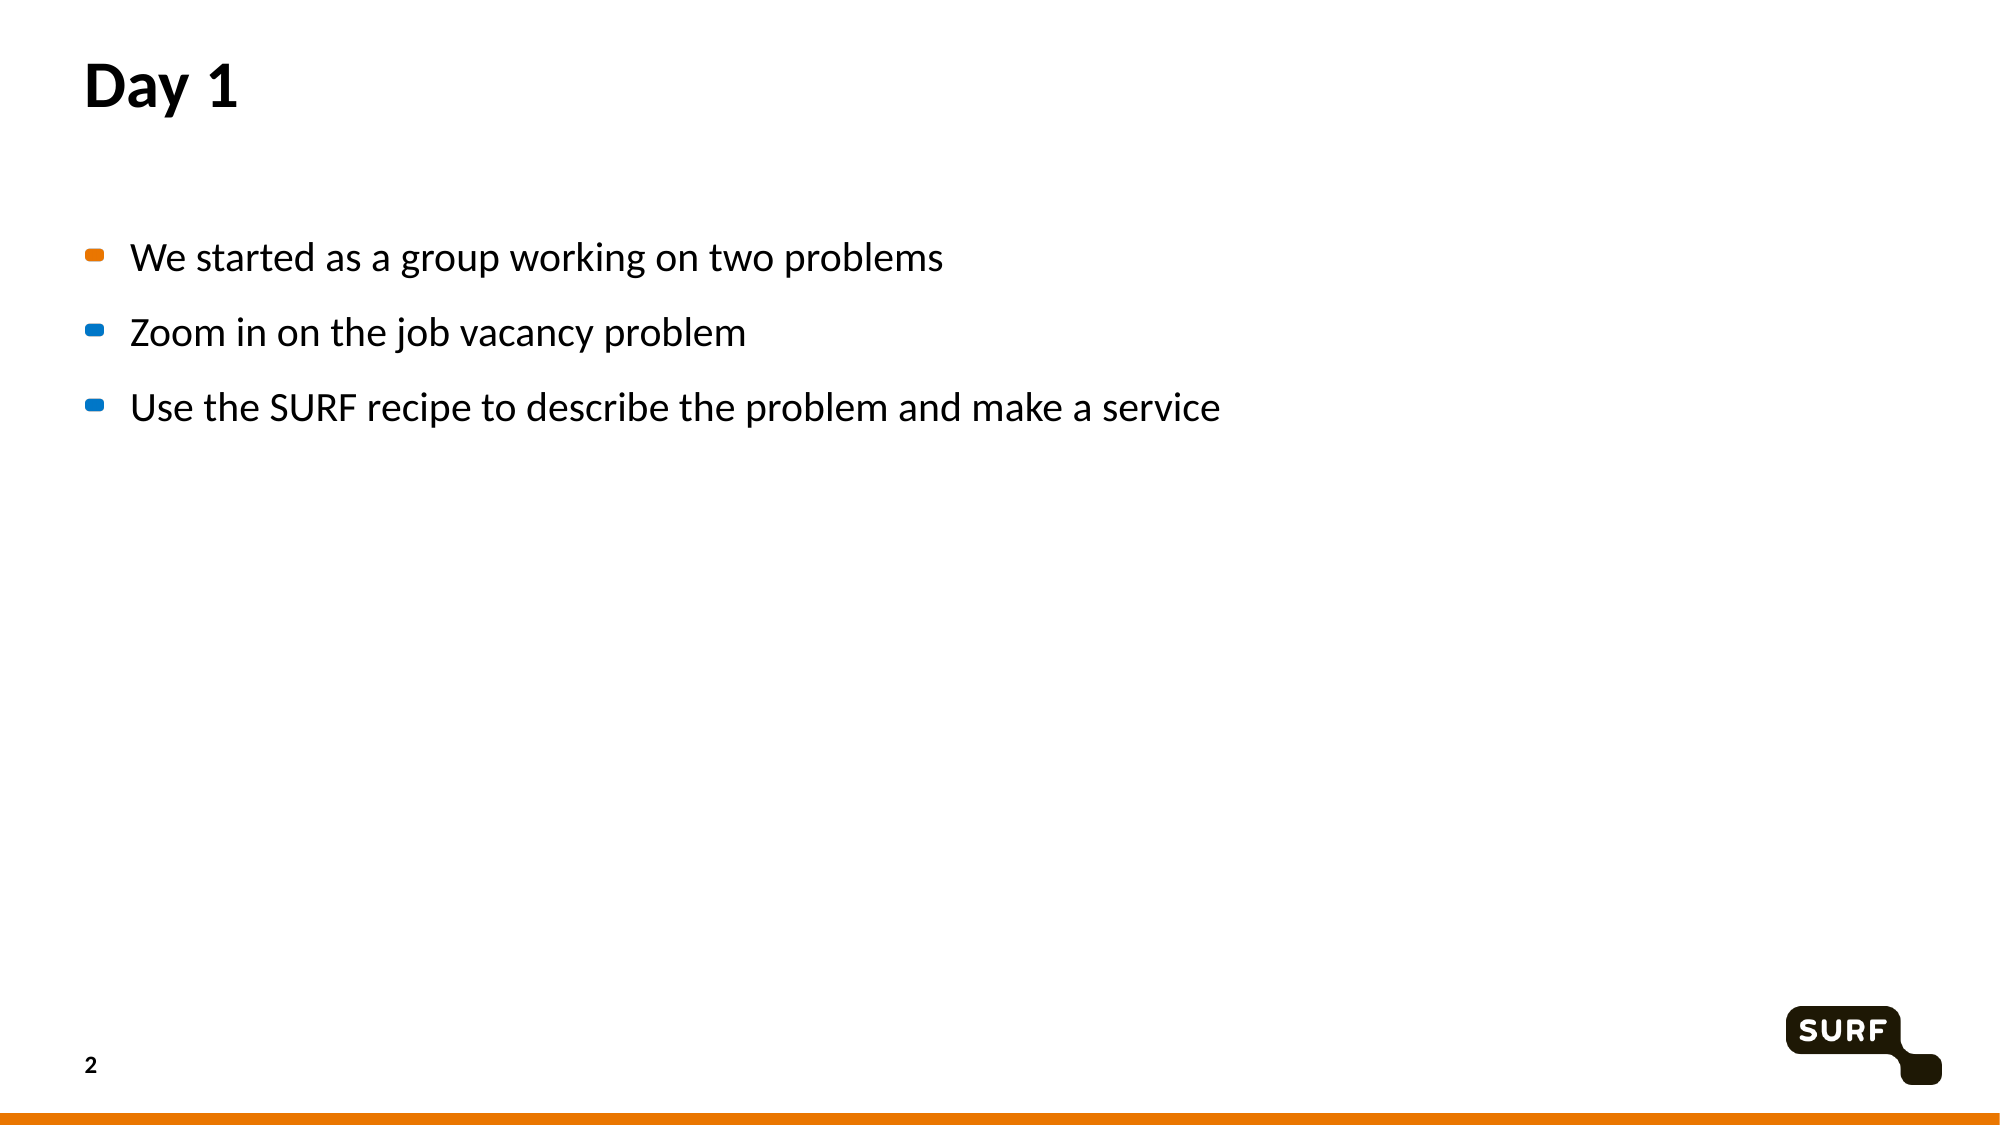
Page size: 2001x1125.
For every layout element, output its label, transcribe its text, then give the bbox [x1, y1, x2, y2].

list We started as a group working on two problems Zoom in on the job vacancy problem Use the SURF recipe to describe the problem and make a service [85, 229, 1558, 961]
picture [85, 315, 104, 345]
picture [1786, 1006, 1942, 1085]
title Day 1 [85, 44, 1914, 144]
picture [85, 390, 104, 420]
picture [85, 240, 104, 270]
slide_number 2 [84, 1045, 149, 1082]
